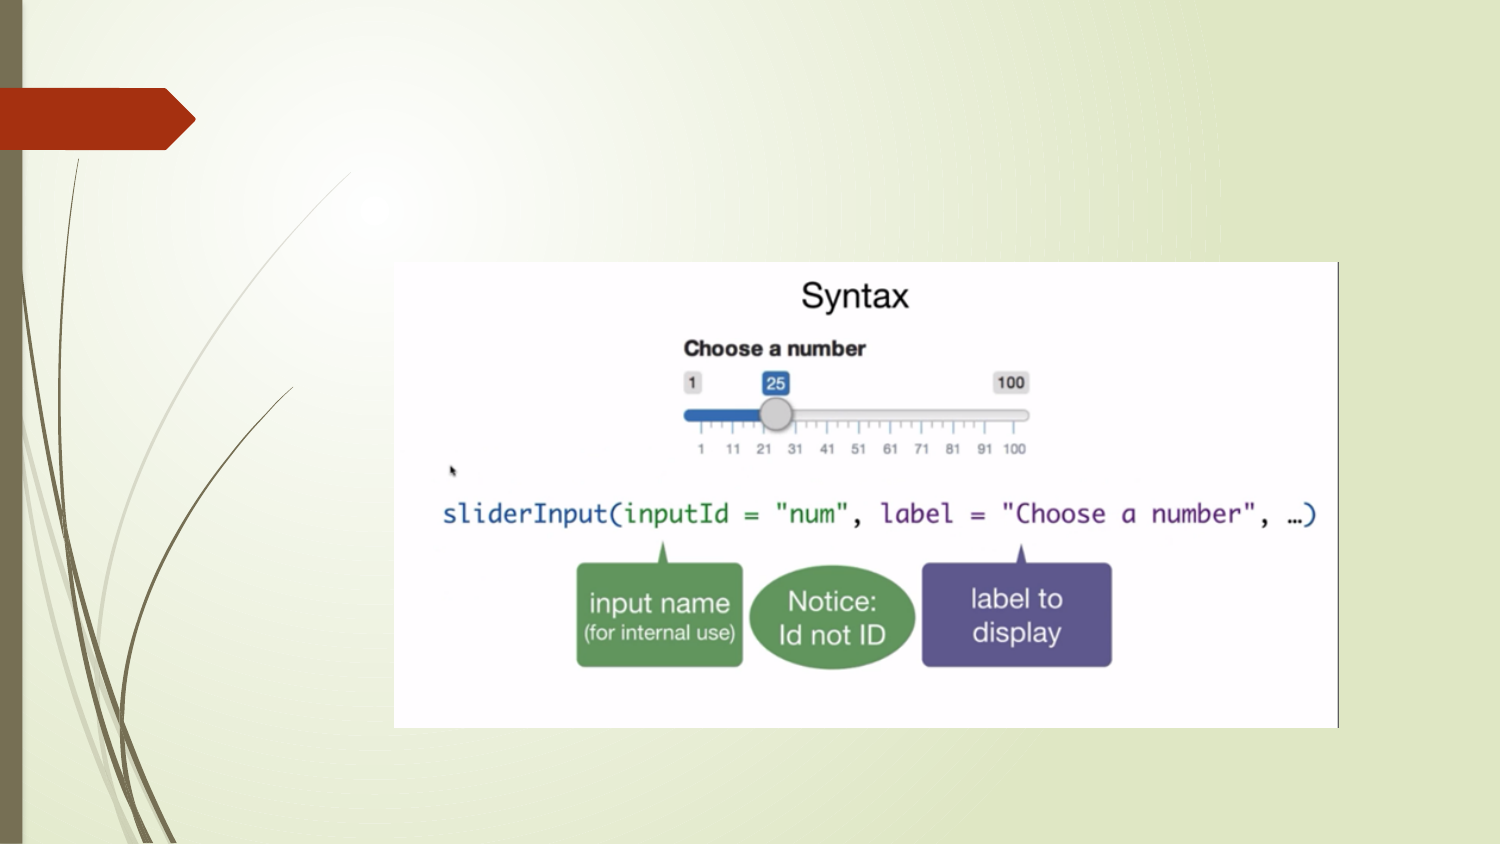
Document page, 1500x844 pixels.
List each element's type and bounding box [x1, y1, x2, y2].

list [394, 262, 1340, 728]
